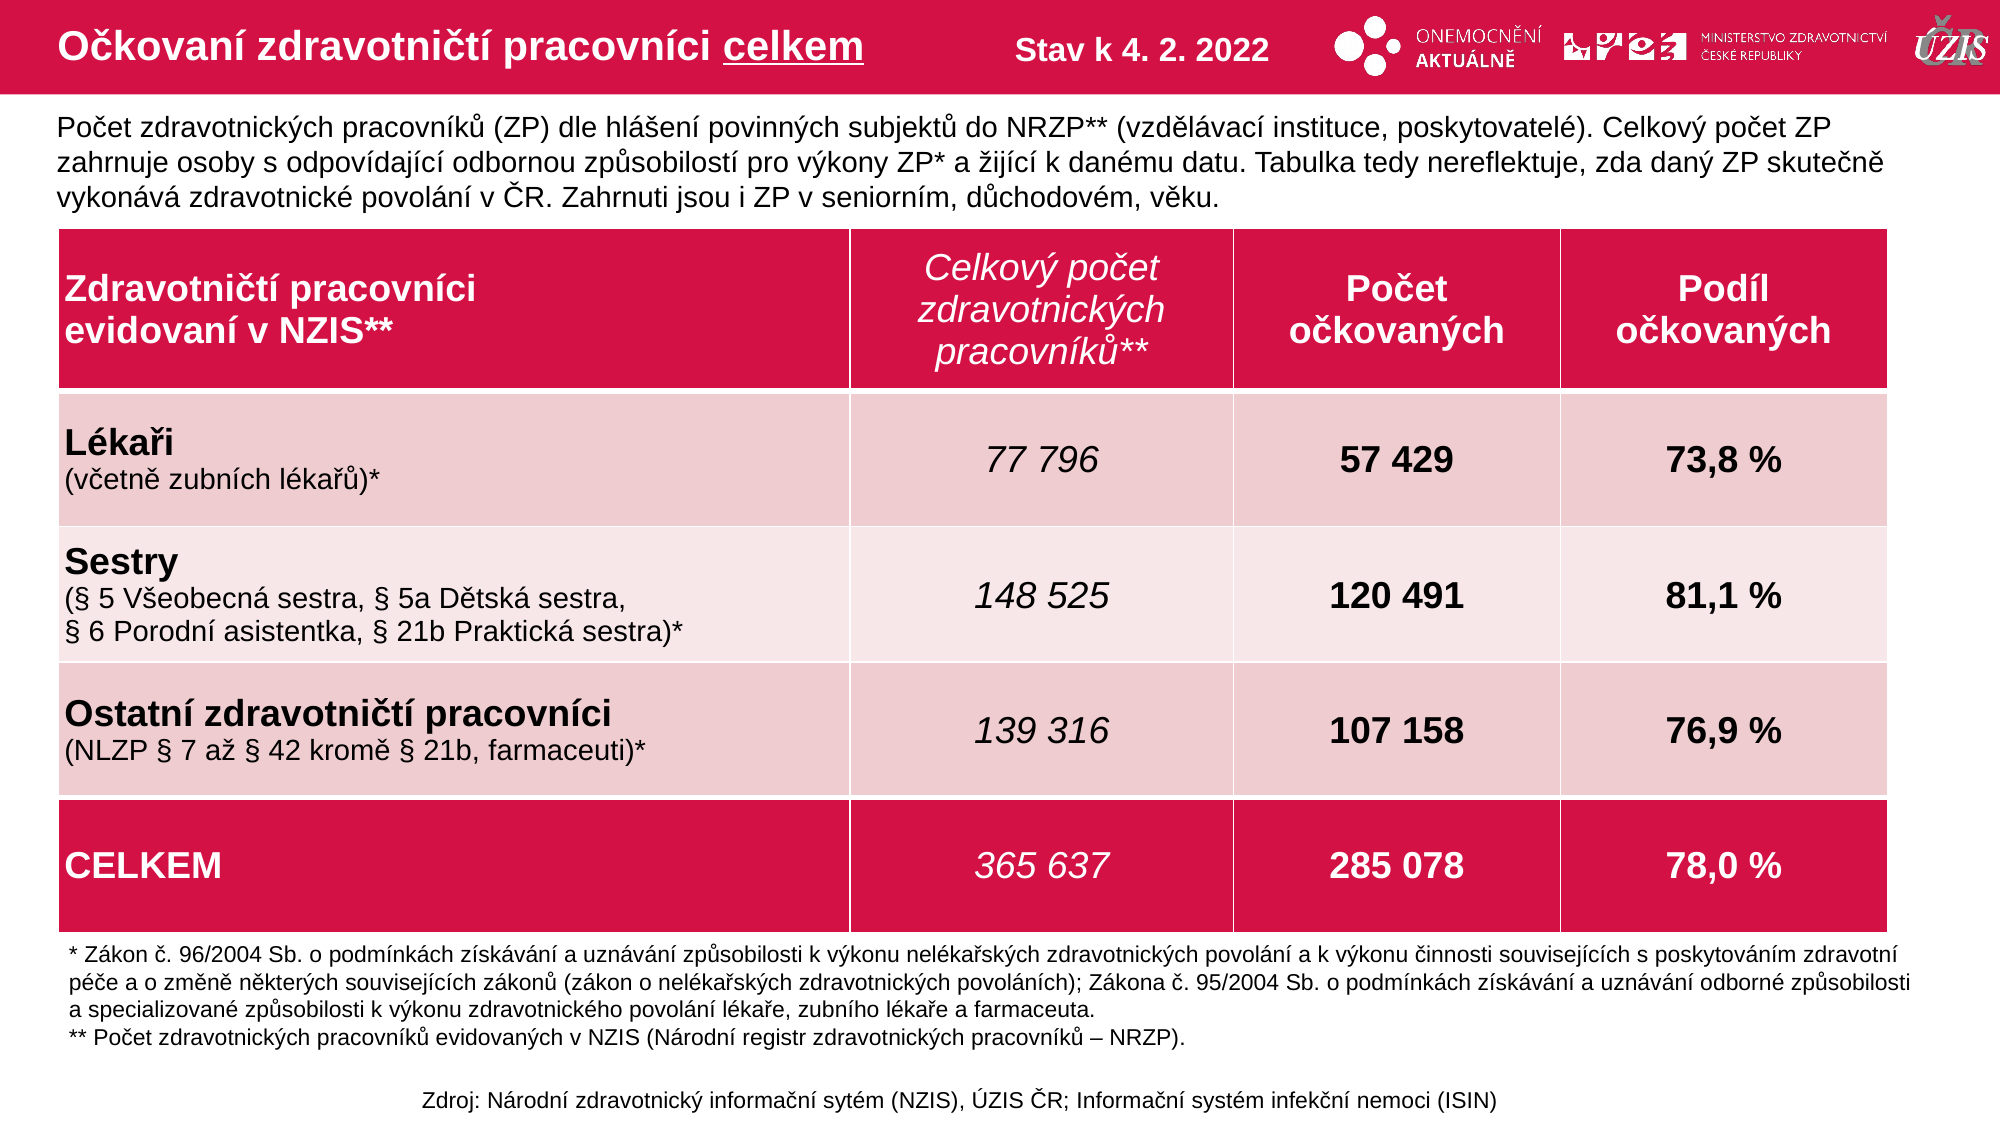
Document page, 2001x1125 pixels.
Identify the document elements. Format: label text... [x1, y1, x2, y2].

title Očkovaní zdravotničtí pracovníci celkem [42, 0, 1262, 95]
table_cell 120 491 [1234, 527, 1560, 661]
picture [1334, 16, 1542, 76]
table_cell 81,1 % [1561, 527, 1887, 661]
picture [1563, 31, 1888, 60]
table_cell CELKEM [59, 800, 849, 932]
table_header Celkový počet zdravotnických pracovníků** [851, 229, 1233, 388]
table_cell 78,0 % [1561, 800, 1887, 932]
table_cell 77 796 [851, 394, 1233, 526]
table_cell Lékaři (včetně zubních lékařů)* [59, 394, 849, 526]
table_header Počet očkovaných [1234, 229, 1560, 388]
table_cell 365 637 [851, 800, 1233, 932]
text_box * Zákon č. 96/2004 Sb. o podmínkách získávání a uznávání způsobilosti k výkonu nelékařských zdravotnických povolání a k výkonu činnosti souvisejících s poskytováním zdravotní péče a o změně některých souvisejících zákonů (zákon o nelékařských zdravotnických povoláních); Zákona č. 95/2004 Sb. o podmínkách získávání a uznávání odborné způsobilosti a specializované způsobilosti k výkonu zdravotnického povolání lékaře, zubního lékaře a farmaceuta. ** Počet zdravotnických pracovníků evidovaných v NZIS (Národní registr zdravotnických pracovníků – NRZP). [54, 932, 1934, 1058]
text_box Stav k 4. 2. 2022 [999, 20, 1330, 76]
table_cell 73,8 % [1561, 394, 1887, 526]
table_cell Ostatní zdravotničtí pracovníci (NLZP § 7 až § 42 kromě § 21b, farmaceuti)* [59, 663, 849, 795]
table_cell 148 525 [851, 527, 1233, 661]
table_cell 57 429 [1234, 394, 1560, 526]
text_box Počet zdravotnických pracovníků (ZP) dle hlášení povinných subjektů do NRZP** (vzdělávací instituce, poskytovatelé). Celkový počet ZP zahrnuje osoby s odpovídající odbornou způsobilostí pro výkony ZP* a žijící k danému datu. Tabulka tedy nereflektuje, zda daný ZP skutečně vykonává zdravotnické povolání v ČR. Zahrnuti jsou i ZP v seniorním, důchodovém, věku. [41, 101, 1961, 221]
table_header Podíl očkovaných [1561, 229, 1887, 388]
table_cell 76,9 % [1561, 663, 1887, 795]
picture [1915, 15, 1989, 66]
table_cell 285 078 [1234, 800, 1560, 932]
table_cell 107 158 [1234, 663, 1560, 795]
table_header Zdravotničtí pracovníci evidovaní v NZIS** [59, 229, 849, 388]
text_box Zdroj: Národní zdravotnický informační sytém (NZIS), ÚZIS ČR; Informační systém infekční nemoci (ISIN) [284, 1078, 1643, 1121]
table_cell Sestry (§ 5 Všeobecná sestra, § 5a Dětská sestra, § 6 Porodní asistentka, § 21b Praktická sestra)* [59, 527, 849, 661]
table_cell 139 316 [851, 663, 1233, 795]
